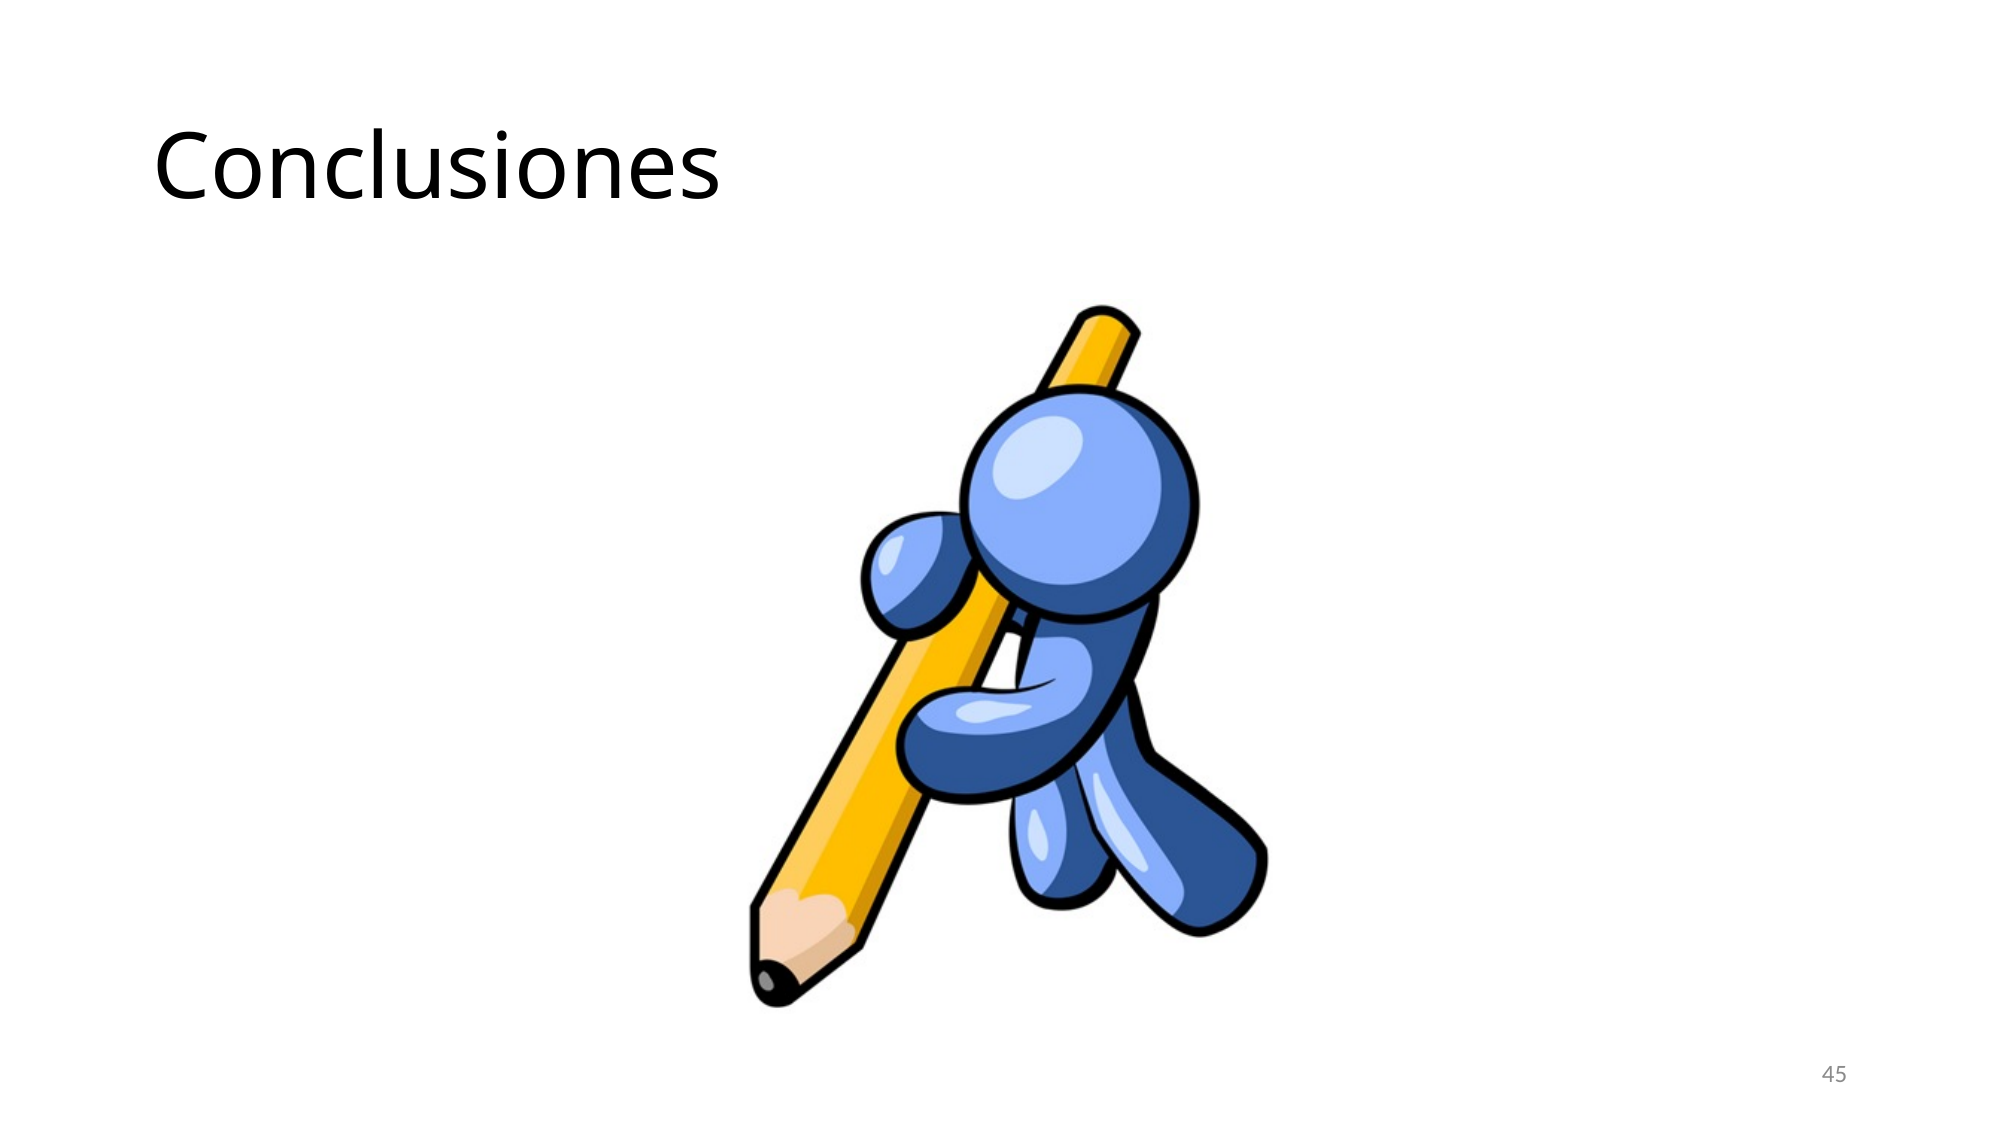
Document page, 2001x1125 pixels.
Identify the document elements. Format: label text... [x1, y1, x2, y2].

title Conclusiones [137, 59, 1863, 278]
slide_number 45 [1412, 1042, 1863, 1103]
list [712, 299, 1287, 1014]
